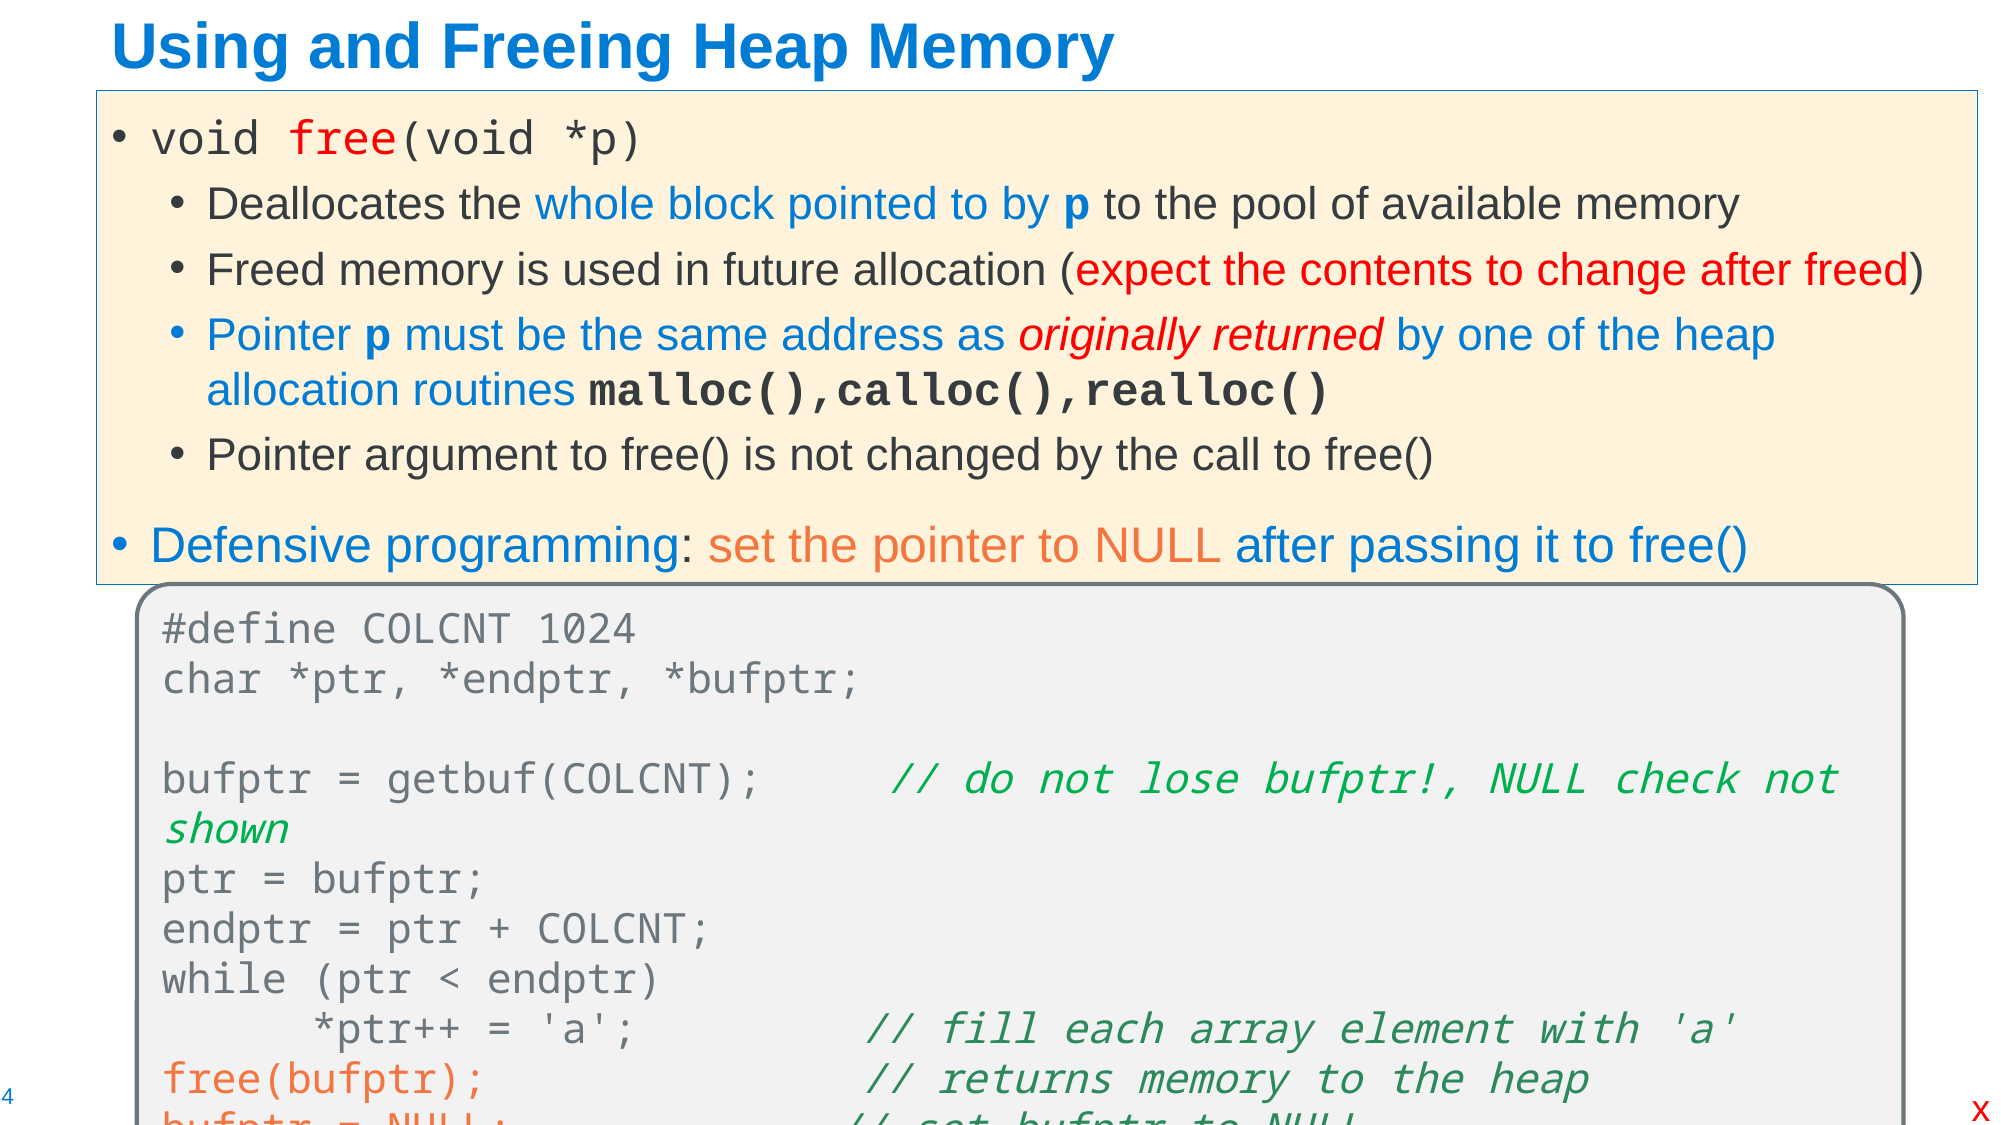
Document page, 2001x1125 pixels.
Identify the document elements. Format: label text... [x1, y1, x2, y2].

list void free(void *p) Deallocates the whole block pointed to by p to the pool of available memory Freed memory is used in future allocation (expect the contents to change after freed) Pointer p must be the same address as originally returned by one of the heap allocation routines malloc(),calloc(),realloc() Pointer argument to free() is not changed by the call to free() Defensive programming: set the pointer to NULL after passing it to free() [96, 90, 1978, 585]
text_box x [1956, 1076, 2000, 1125]
title Using and Freeing Heap Memory [96, 0, 1822, 90]
text_box #define COLCNT 1024 char *ptr, *endptr, *bufptr; bufptr = getbuf(COLCNT); // do not lose bufptr!, NULL check not shown ptr = bufptr; endptr = ptr + COLCNT; while (ptr < endptr) *ptr++ = 'a'; // fill each array element with 'a' free(bufptr); // returns memory to the heap bufptr = NULL; // set bufptr to NULL [136, 584, 1904, 1125]
